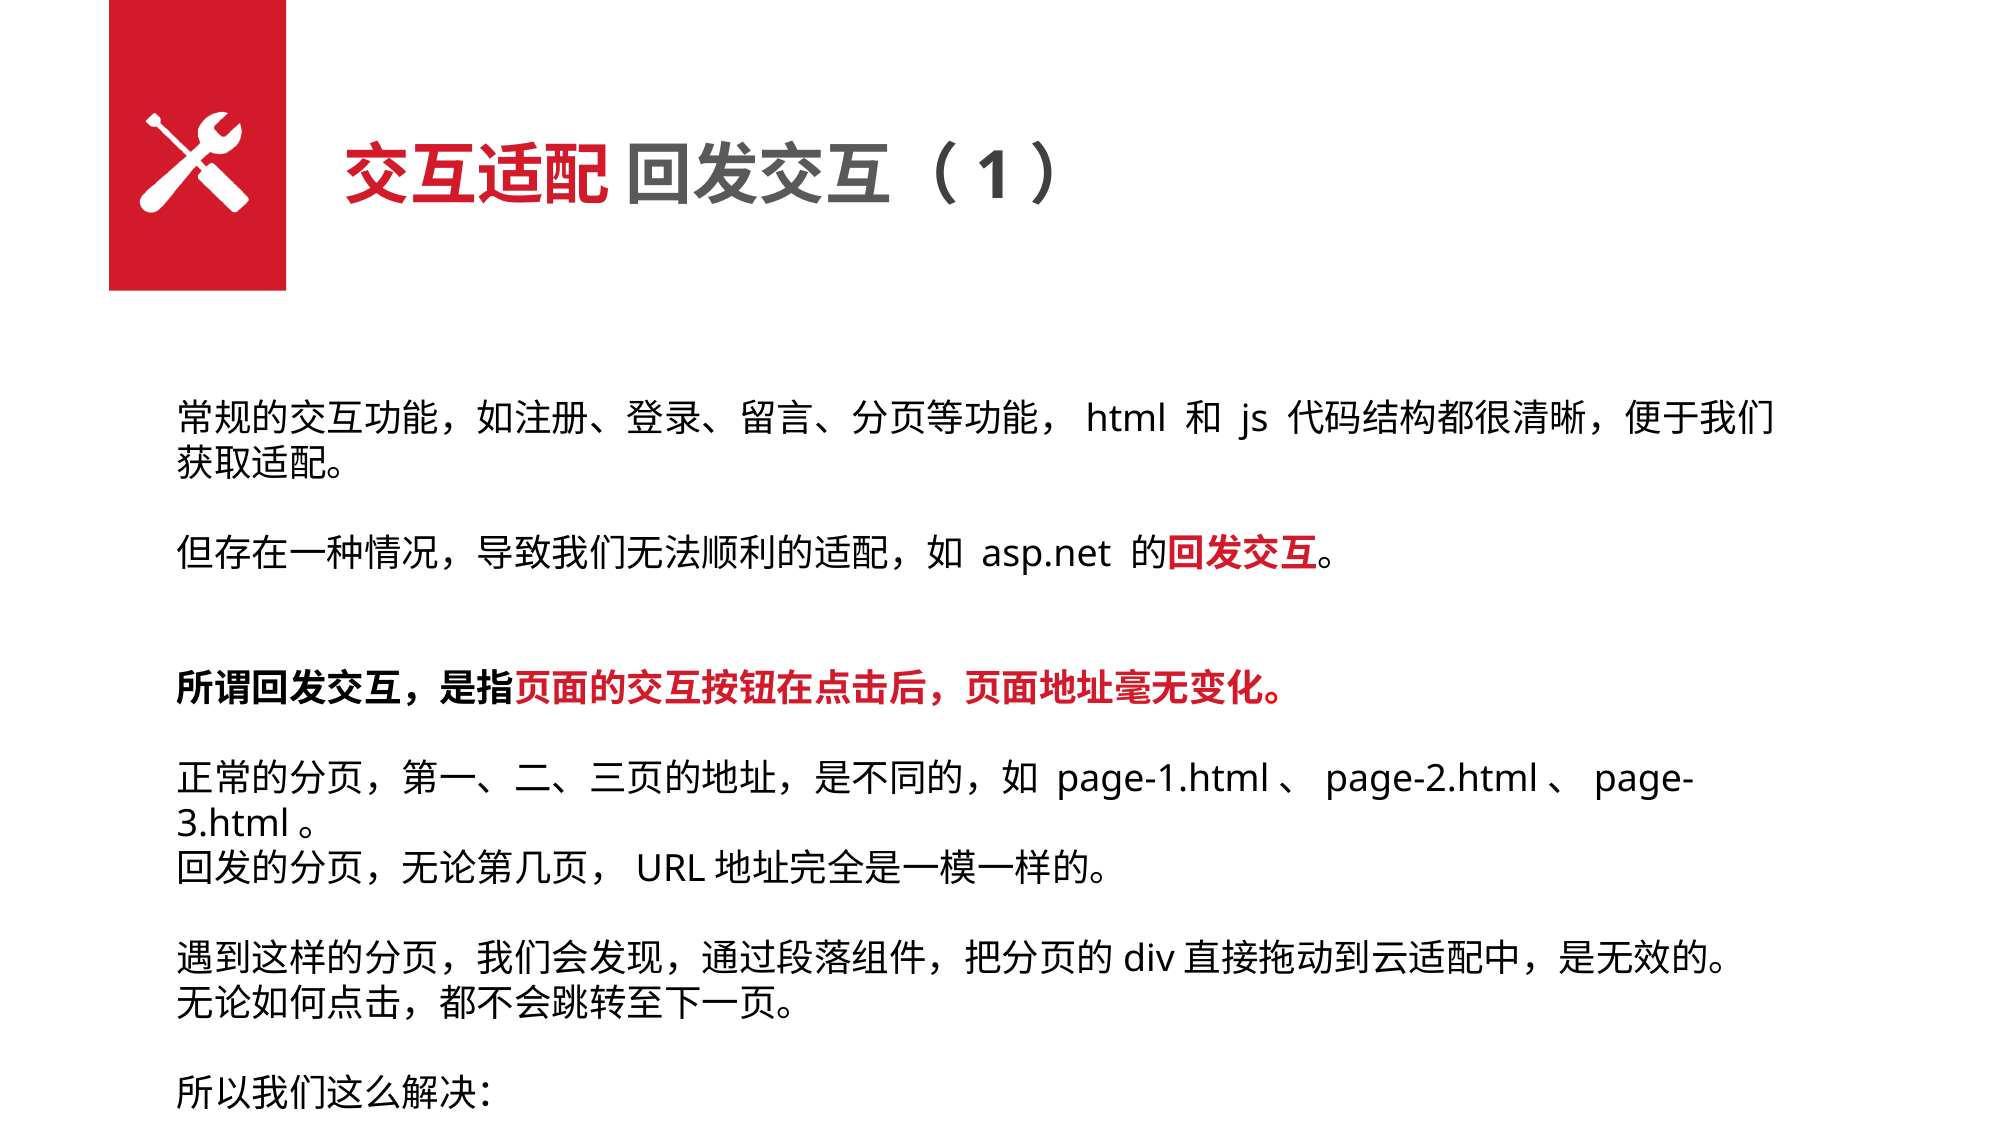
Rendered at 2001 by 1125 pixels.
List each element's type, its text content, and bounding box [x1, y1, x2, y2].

picture [139, 111, 249, 213]
text_box 常规的交互功能，如注册、登录、留言、分页等功能，html 和 js 代码结构都很清晰，便于我们获取适配。 但存在一种情况，导致我们无法顺利的适配，如 asp.net 的回发交互。 所谓回发交互，是指页面的交互按钮在点击后，页面地址毫无变化。 正常的分页，第一、二、三页的地址，是不同的，如 page-1.html、page-2.html、page-3.html。 回发的分页，无论第几页，URL地址完全是一模一样的。 遇到这样的分页，我们会发现，通过段落组件，把分页的div直接拖动到云适配中，是无效的。 无论如何点击，都不会跳转至下一页。 所以我们这么解决： [161, 386, 1823, 1122]
text_box [108, 0, 287, 292]
text_box 交互适配 回发交互（1） [328, 124, 1703, 219]
